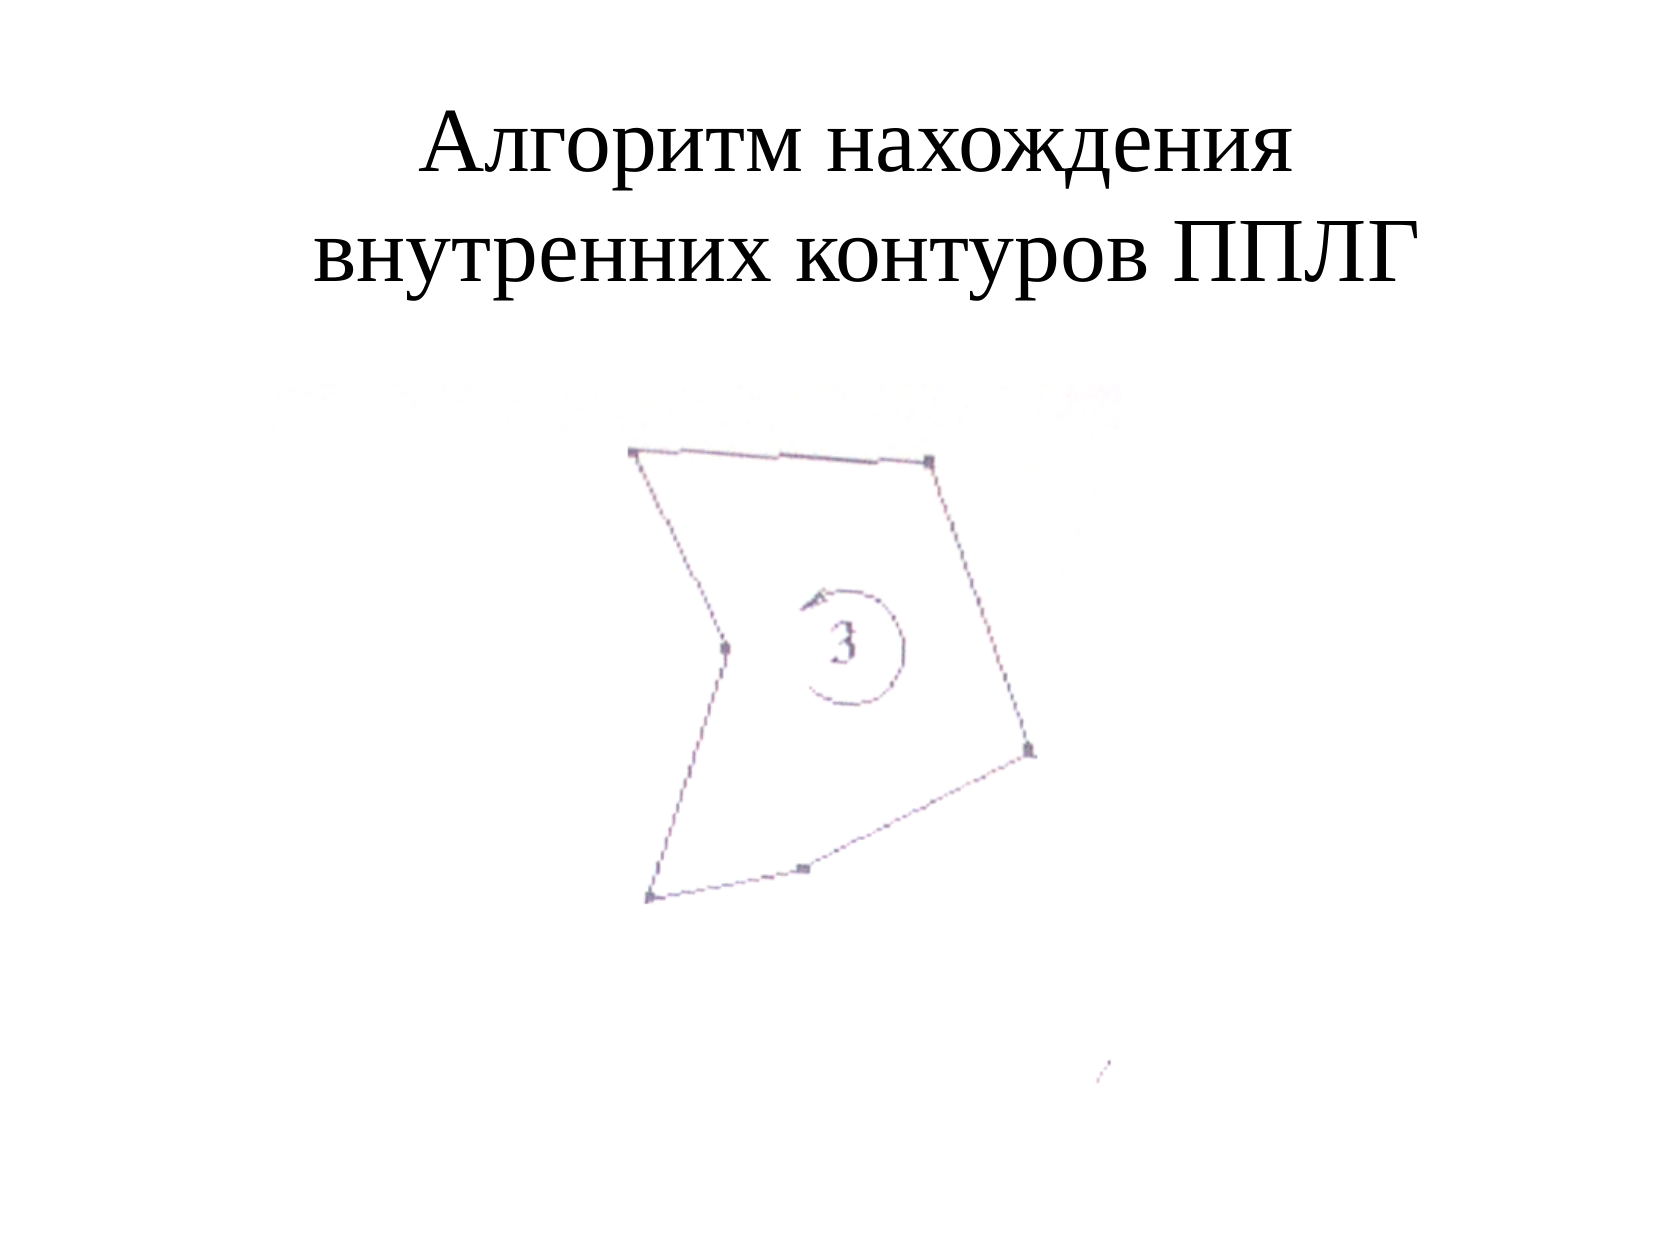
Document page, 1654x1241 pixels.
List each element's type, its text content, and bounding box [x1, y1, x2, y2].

text_box Алгоритм нахождения внутренних контуров ППЛГ [265, 88, 1447, 292]
picture [264, 383, 1123, 1153]
